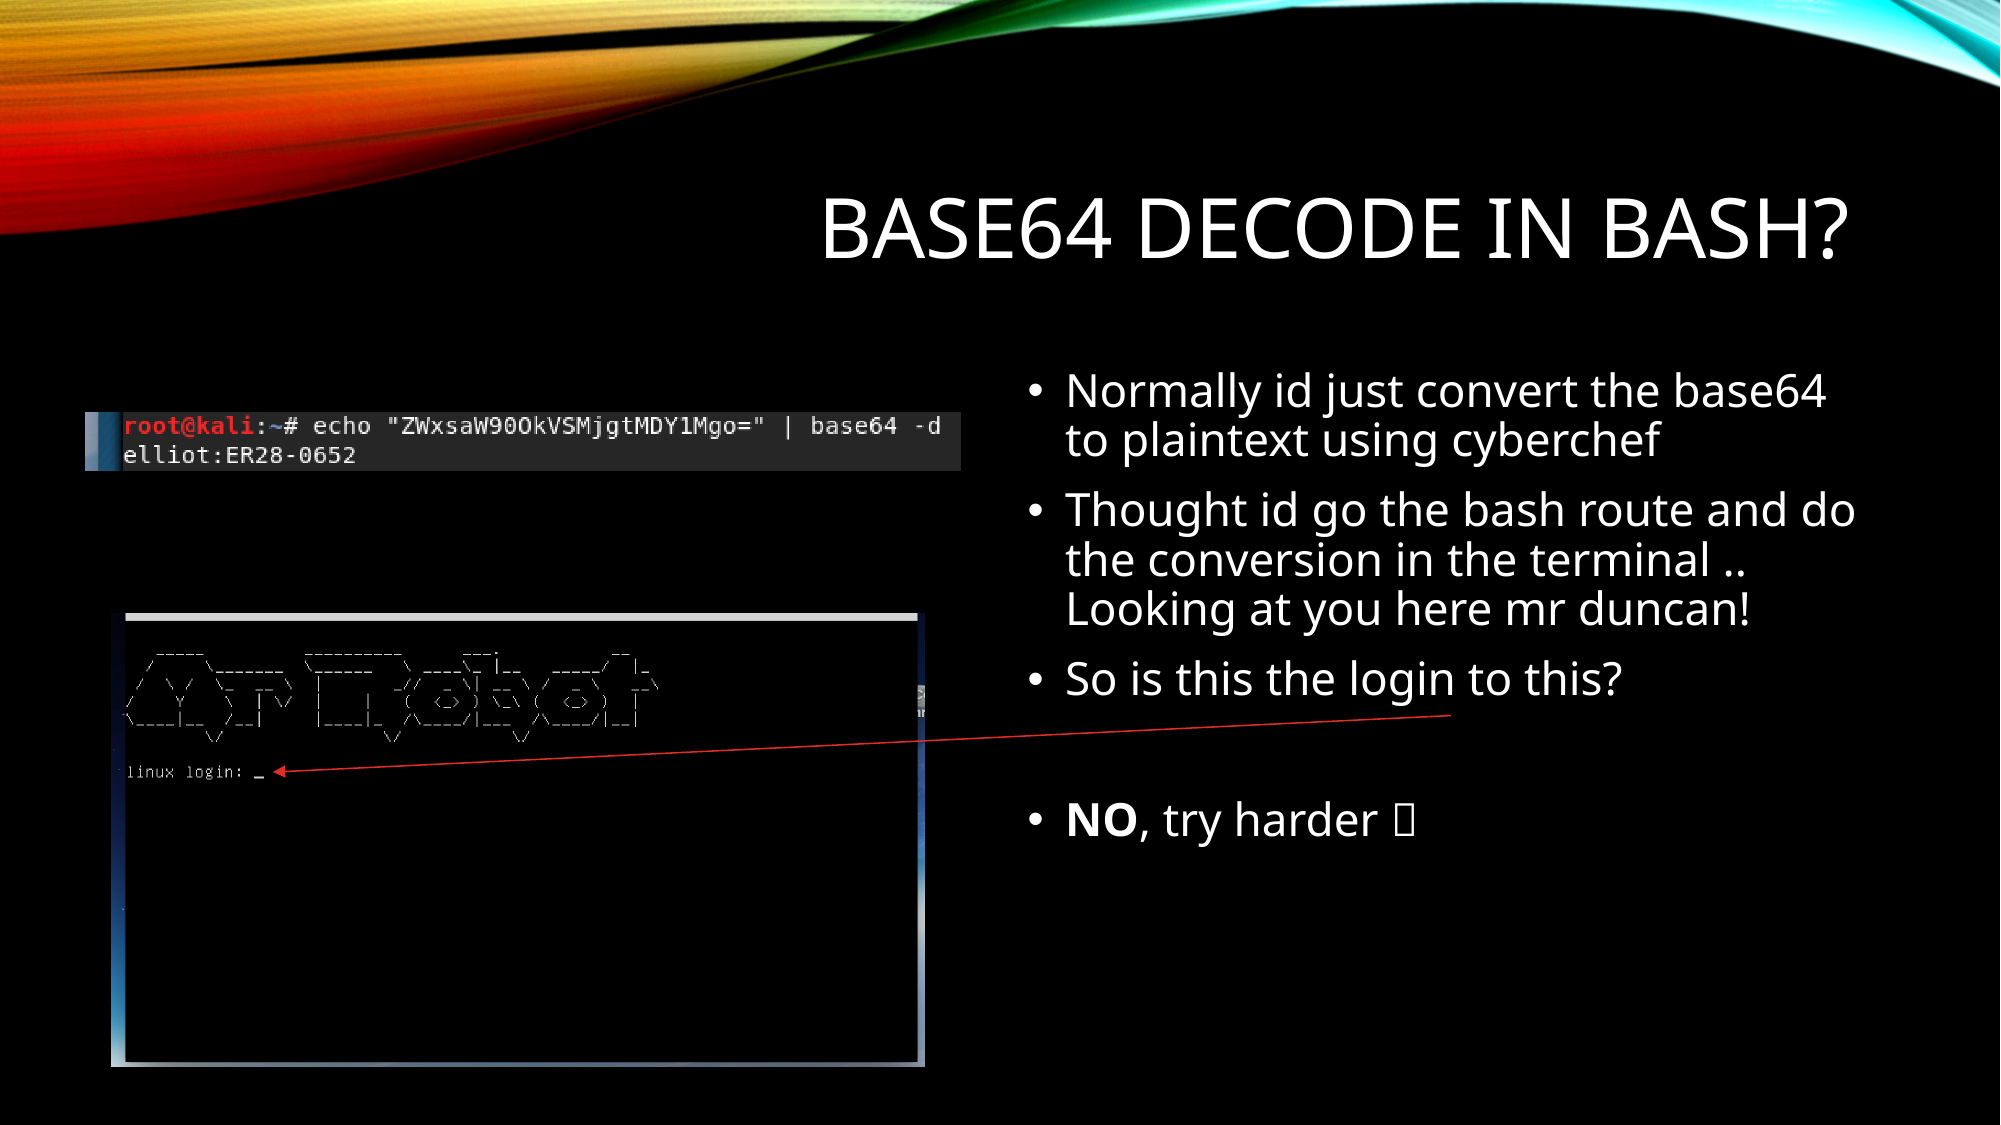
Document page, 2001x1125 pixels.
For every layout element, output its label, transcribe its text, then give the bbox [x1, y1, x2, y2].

title Base64 decode in bash? [474, 125, 1888, 338]
list Normally id just convert the base64 to plaintext using cyberchef Thought id go the bash route and do the conversion in the terminal .. Looking at you here mr duncan! So is this the login to this? NO, try harder  [1012, 360, 1888, 1021]
picture [0, 0, 2000, 237]
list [85, 412, 961, 471]
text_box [272, 715, 1452, 773]
picture [111, 613, 925, 1067]
